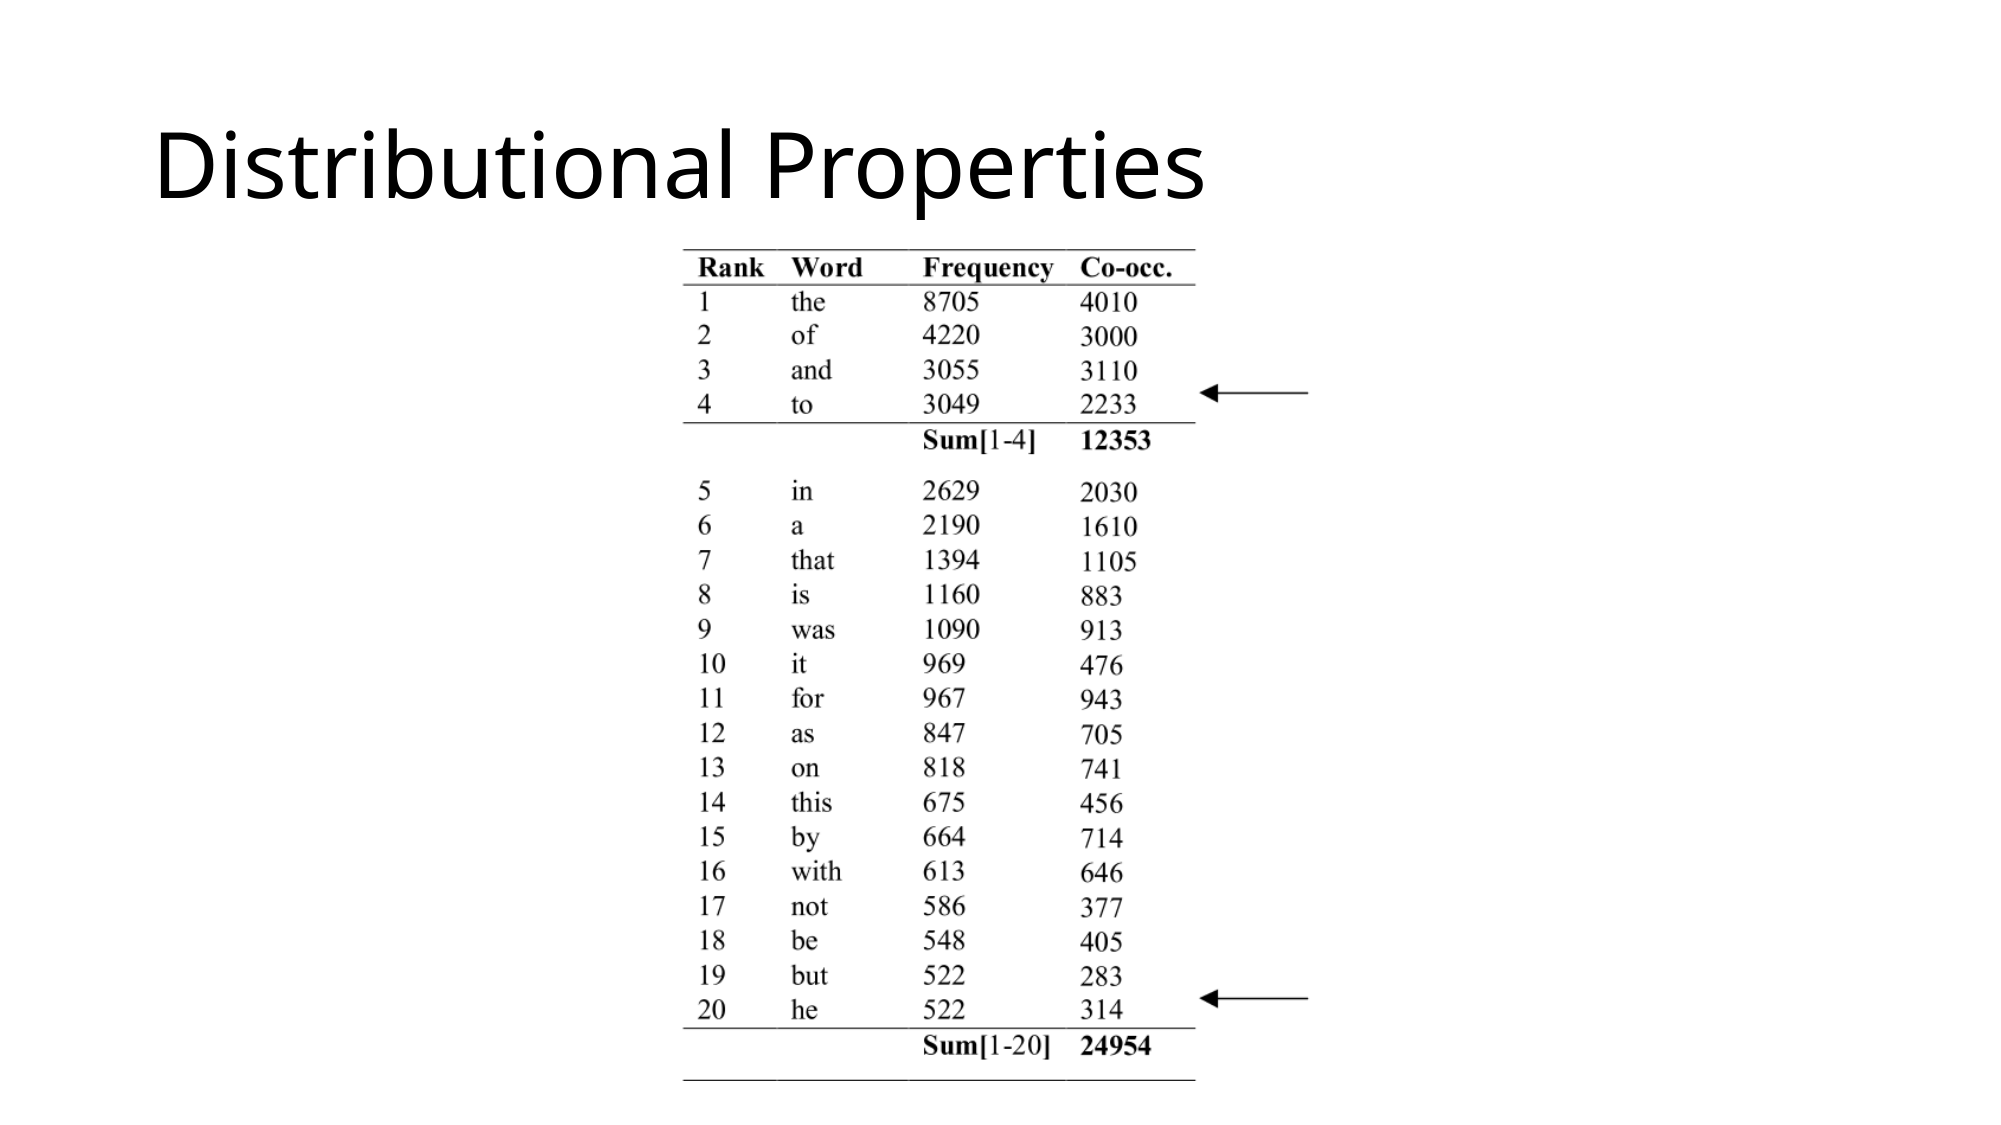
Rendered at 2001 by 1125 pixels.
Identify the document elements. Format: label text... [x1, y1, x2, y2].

title Distributional Properties [137, 59, 1863, 278]
picture [673, 235, 1327, 1081]
